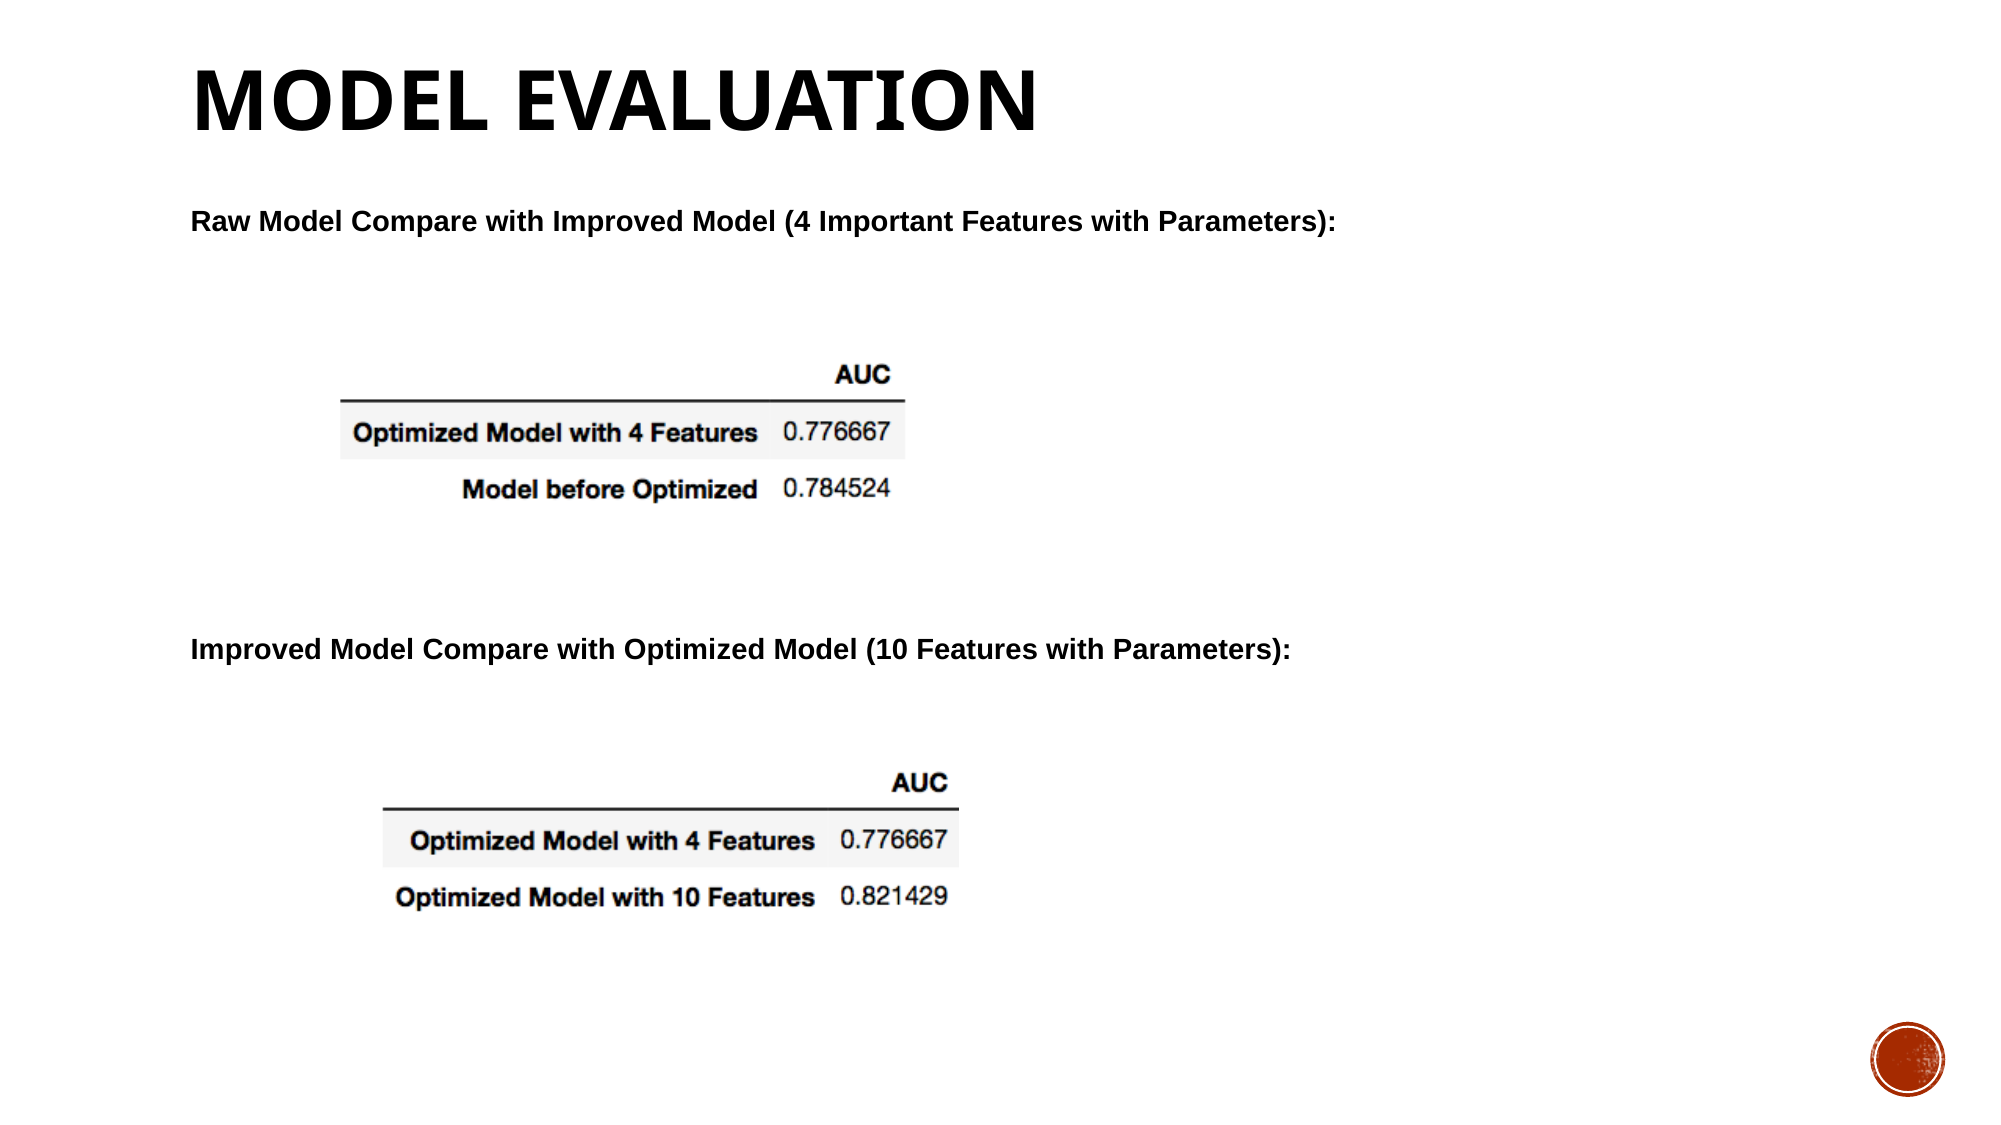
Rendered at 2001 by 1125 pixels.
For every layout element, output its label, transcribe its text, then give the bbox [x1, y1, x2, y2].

text_box Raw Model Compare with Improved Model (4 Important Features with Parameters): [175, 194, 1455, 245]
picture [380, 764, 959, 927]
text_box Improved Model Compare with Optimized Model (10 Features with Parameters): [175, 622, 1455, 673]
title Model Evaluation [175, 0, 1826, 236]
picture [339, 351, 907, 516]
